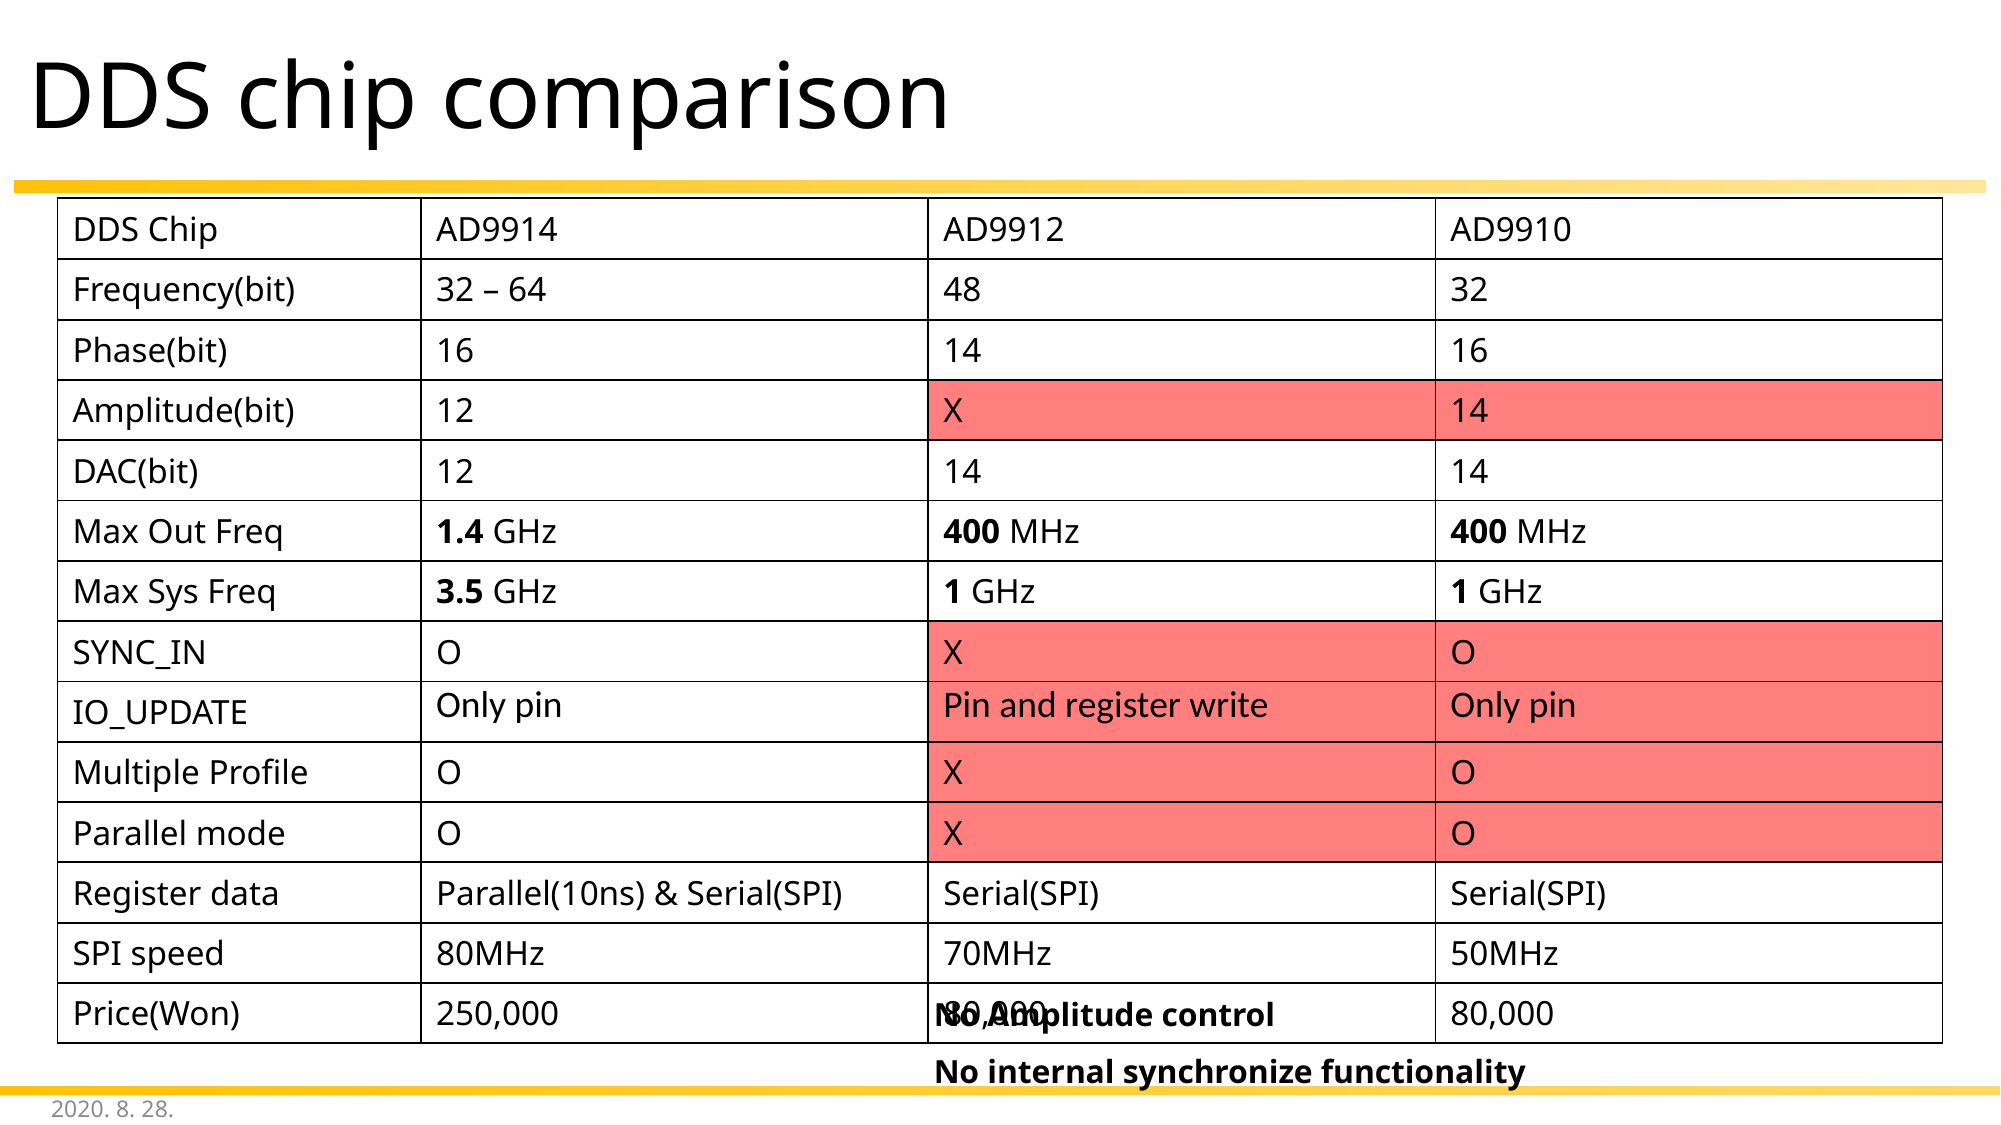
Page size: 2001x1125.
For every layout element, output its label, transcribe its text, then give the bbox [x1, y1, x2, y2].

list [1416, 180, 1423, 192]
table_cell 400 MHz [1436, 501, 1942, 560]
table_cell Price(Won) [58, 984, 420, 1042]
table_cell Only pin [1436, 682, 1942, 741]
table_cell Amplitude(bit) [58, 381, 420, 439]
table_cell 70MHz [929, 924, 1435, 982]
table_cell O [1436, 622, 1942, 681]
table_header AD9914 [422, 199, 927, 258]
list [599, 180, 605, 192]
slide_number 2020. 8. 28. [36, 1078, 486, 1125]
table_cell IO_UPDATE [58, 682, 420, 741]
table_cell Parallel mode [58, 803, 420, 861]
table_cell 48 [929, 260, 1435, 319]
table_header AD9912 [929, 199, 1435, 258]
table_cell Parallel(10ns) & Serial(SPI) [422, 863, 927, 922]
table_cell 80MHz [422, 924, 927, 982]
table_cell 80,000 [1436, 984, 1942, 1042]
table_cell 14 [929, 441, 1435, 500]
table_cell SPI speed [58, 924, 420, 982]
table_cell X [929, 381, 1435, 439]
table_cell Max Out Freq [58, 501, 420, 560]
table_cell 16 [1436, 321, 1942, 379]
table_cell O [422, 743, 927, 801]
table_cell Pin and register write [929, 682, 1435, 741]
table_header DDS Chip [58, 199, 420, 258]
table_cell 14 [929, 321, 1435, 379]
table_cell Frequency(bit) [58, 260, 420, 319]
table_cell 80,000 [929, 984, 1435, 988]
table_cell SYNC_IN [58, 622, 420, 681]
table_cell Register data [58, 863, 420, 922]
table_cell X [929, 803, 1435, 861]
table_cell 50MHz [1436, 924, 1942, 982]
table_cell Phase(bit) [58, 321, 420, 379]
table_cell 400 MHz [929, 501, 1435, 560]
table_cell X [929, 743, 1435, 801]
table_cell 12 [422, 381, 927, 439]
list No Amplitude control No internal synchronize functionality [918, 988, 1874, 1100]
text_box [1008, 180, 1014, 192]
table_cell 250,000 [422, 984, 927, 1042]
table_cell O [422, 803, 927, 861]
table_cell Max Sys Freq [58, 562, 420, 620]
table_cell DAC(bit) [58, 441, 420, 500]
table_cell 14 [1436, 441, 1942, 500]
table_cell Serial(SPI) [929, 863, 1435, 922]
table_cell 12 [422, 441, 927, 500]
table_cell 1 GHz [1436, 562, 1942, 620]
title DDS chip comparison [13, 25, 1986, 173]
table_cell O [422, 622, 927, 681]
table_cell X [929, 622, 1435, 681]
table_cell Serial(SPI) [1436, 863, 1942, 922]
table_cell O [1436, 743, 1942, 801]
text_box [1948, 1087, 1956, 1094]
table_cell Multiple Profile [58, 743, 420, 801]
table_cell 32 – 64 [422, 260, 927, 319]
table_cell 1 GHz [929, 562, 1435, 620]
table_cell 3.5 GHz [422, 562, 927, 620]
table_cell 32 [1436, 260, 1942, 319]
table_cell Only pin [422, 682, 927, 741]
table_cell 16 [422, 321, 927, 379]
table_header AD9910 [1436, 199, 1942, 258]
table_cell O [1436, 803, 1942, 861]
table_cell 14 [1436, 381, 1942, 439]
table_cell 1.4 GHz [422, 501, 927, 560]
